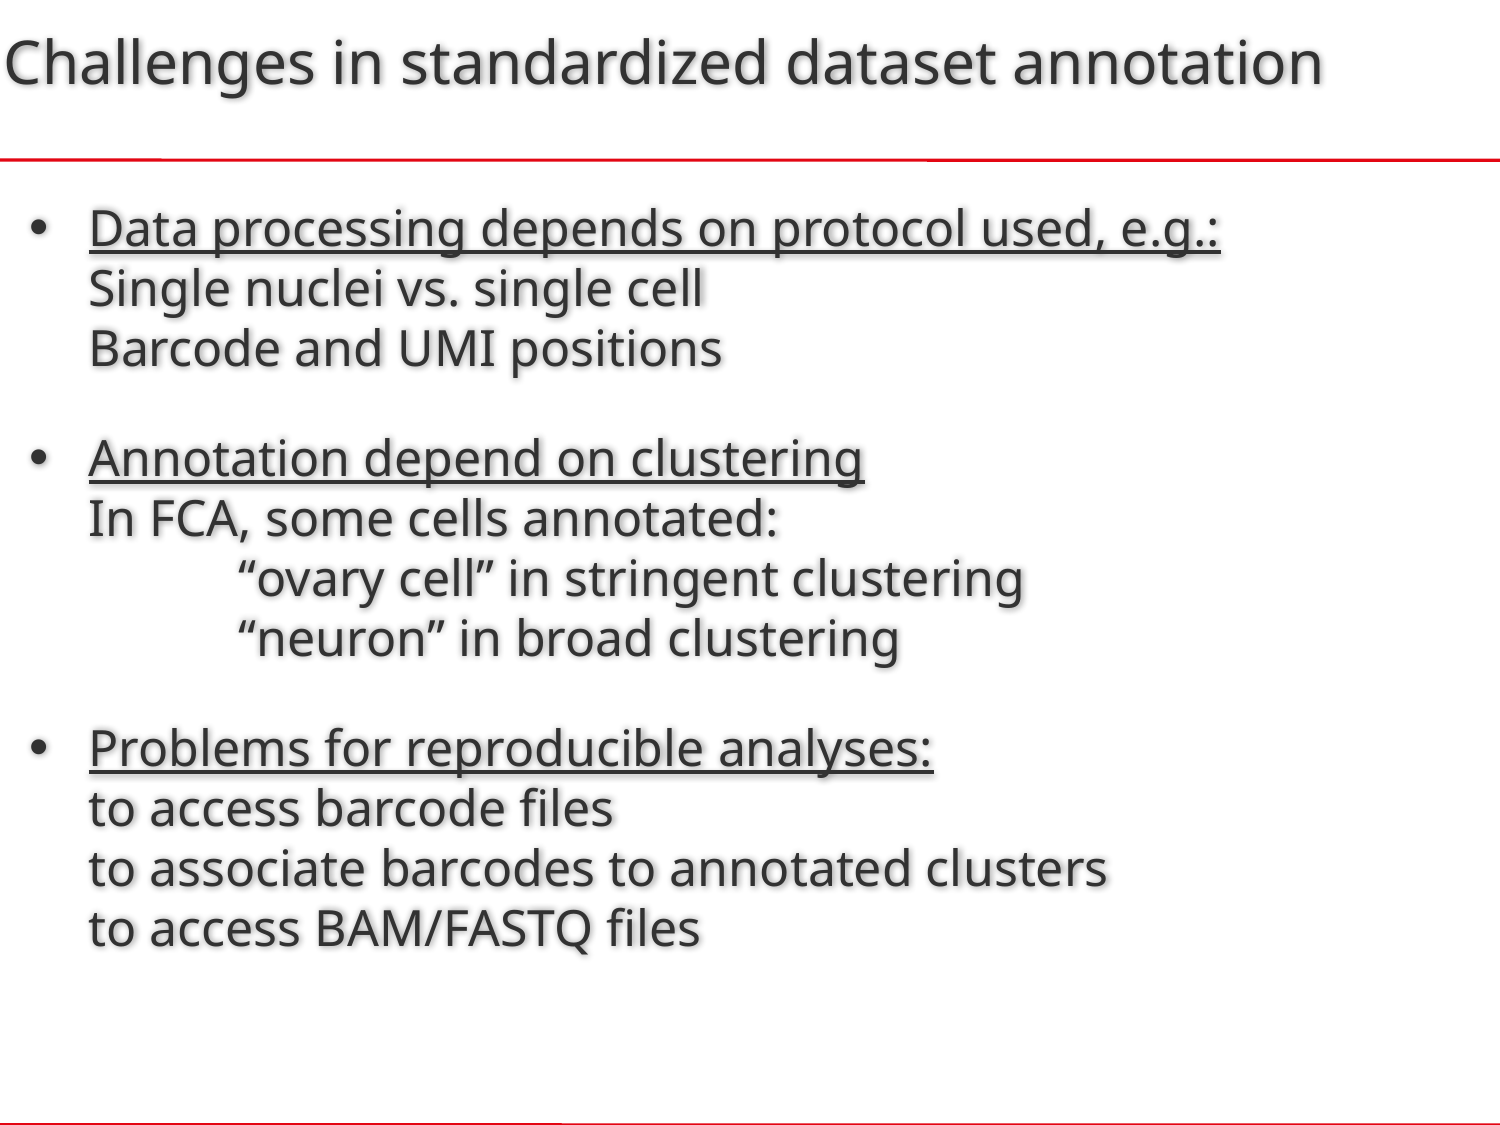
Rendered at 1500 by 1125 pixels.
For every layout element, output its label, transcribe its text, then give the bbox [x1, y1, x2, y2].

list Data processing depends on protocol used, e.g.: Single nuclei vs. single cell Barcode and UMI positions Annotation depend on clustering In FCA, some cells annotated: “ovary cell” in stringent clustering “neuron” in broad clustering Problems for reproducible analyses: to access barcode files to associate barcodes to annotated clusters to access BAM/FASTQ files [29, 196, 1471, 882]
title Challenges in standardized dataset annotation [3, 30, 1434, 91]
